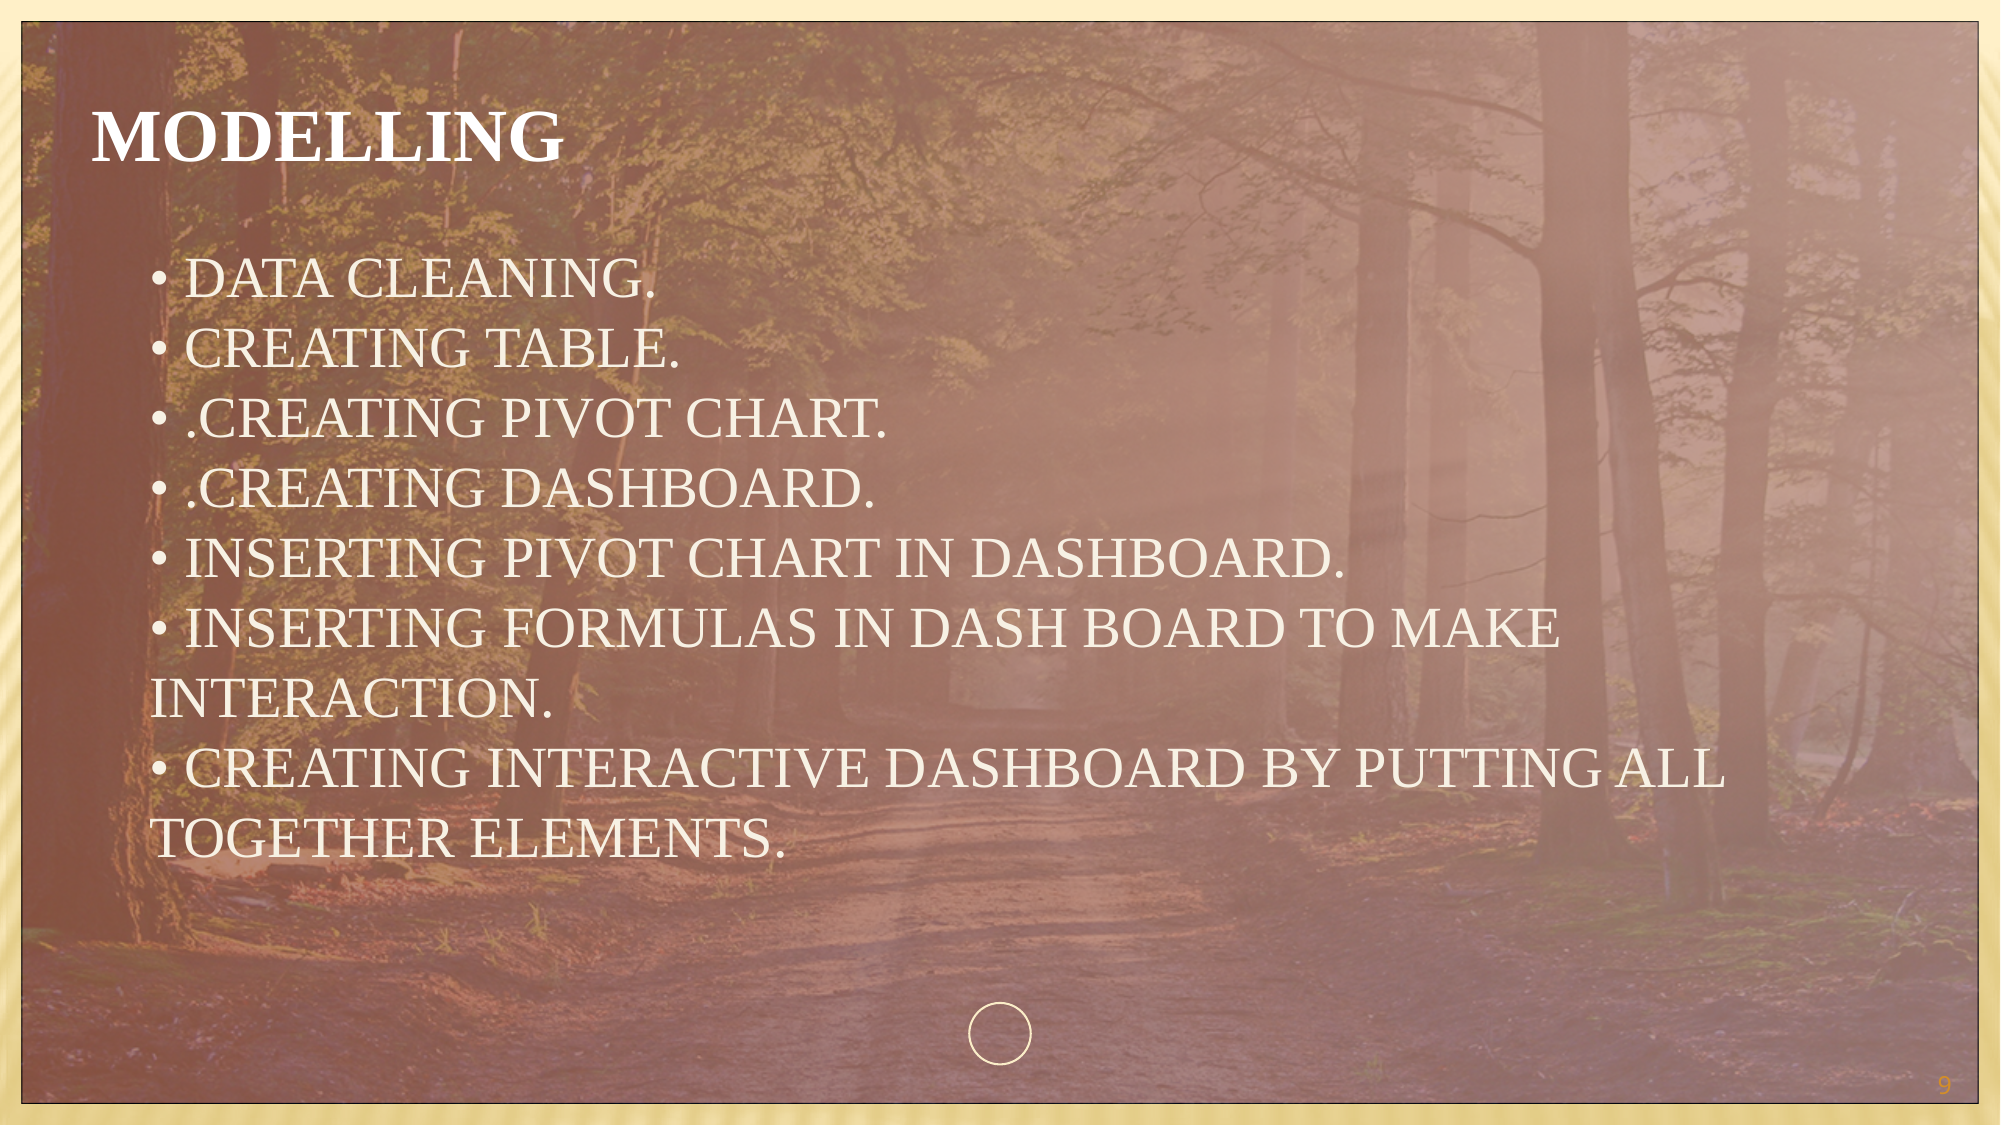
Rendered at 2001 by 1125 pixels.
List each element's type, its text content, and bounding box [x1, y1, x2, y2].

text_box MODELLING [76, 79, 1929, 185]
slide_number 9 [1800, 1062, 1967, 1103]
text_box • DATA CLEANING. • CREATING TABLE. • .CREATING PIVOT CHART. • .CREATING DASHBOARD. • INSERTING PIVOT CHART IN DASHBOARD. • INSERTING FORMULAS IN DASH BOARD TO MAKE INTERACTION. • CREATING INTERACTIVE DASHBOARD BY PUTTING ALL TOGETHER ELEMENTS. [134, 231, 1779, 946]
picture [21, 21, 1979, 1104]
